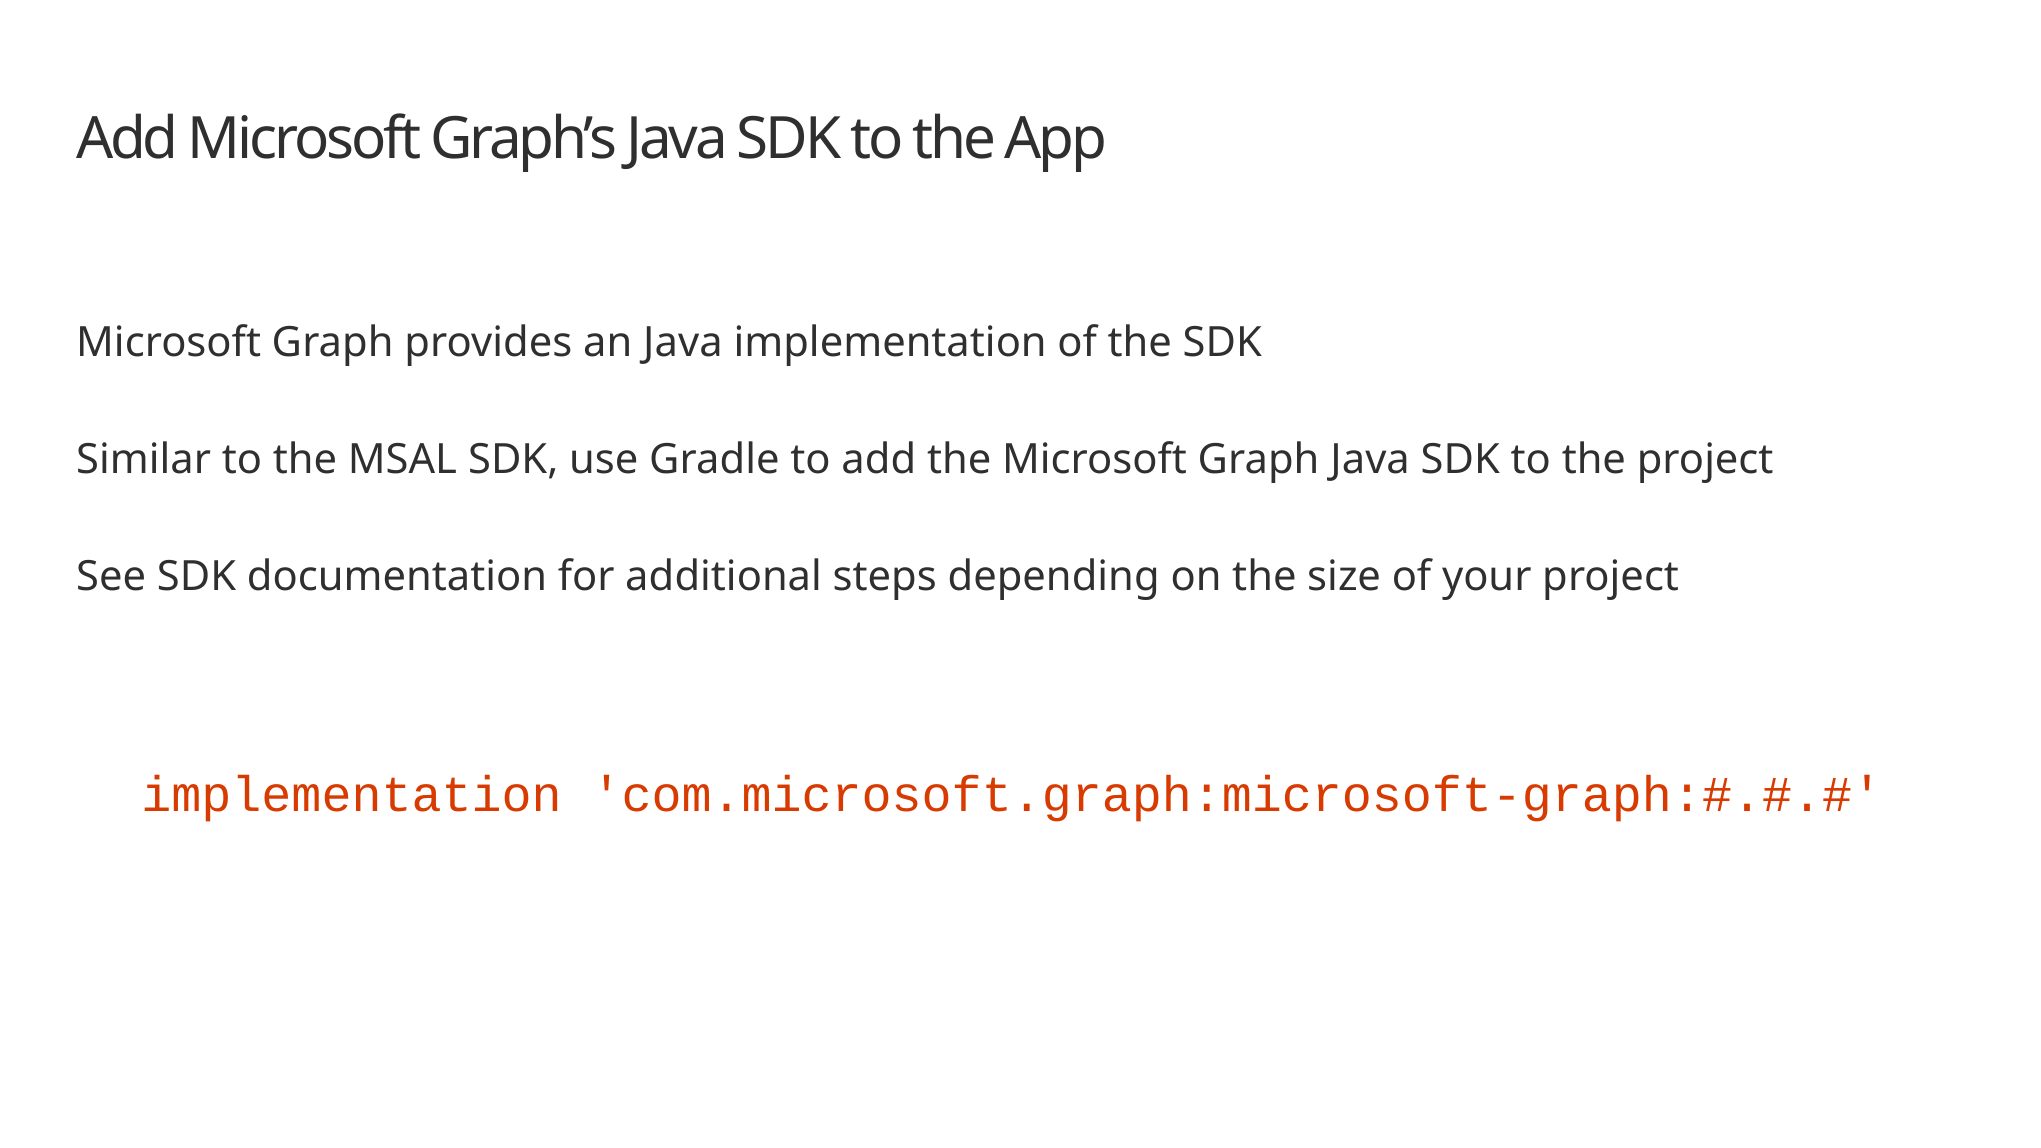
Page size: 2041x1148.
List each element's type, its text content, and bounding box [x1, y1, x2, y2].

title Add Microsoft Graph’s Java SDK to the App [76, 103, 1969, 172]
text_box implementation 'com.microsoft.graph:microsoft-graph:#.#.#' [126, 753, 1918, 829]
list Microsoft Graph provides an Java implementation of the SDK Similar to the MSAL SDK, use Gradle to add the Microsoft Graph Java SDK to the project See SDK documentation for additional steps depending on the size of your project [76, 314, 1969, 669]
